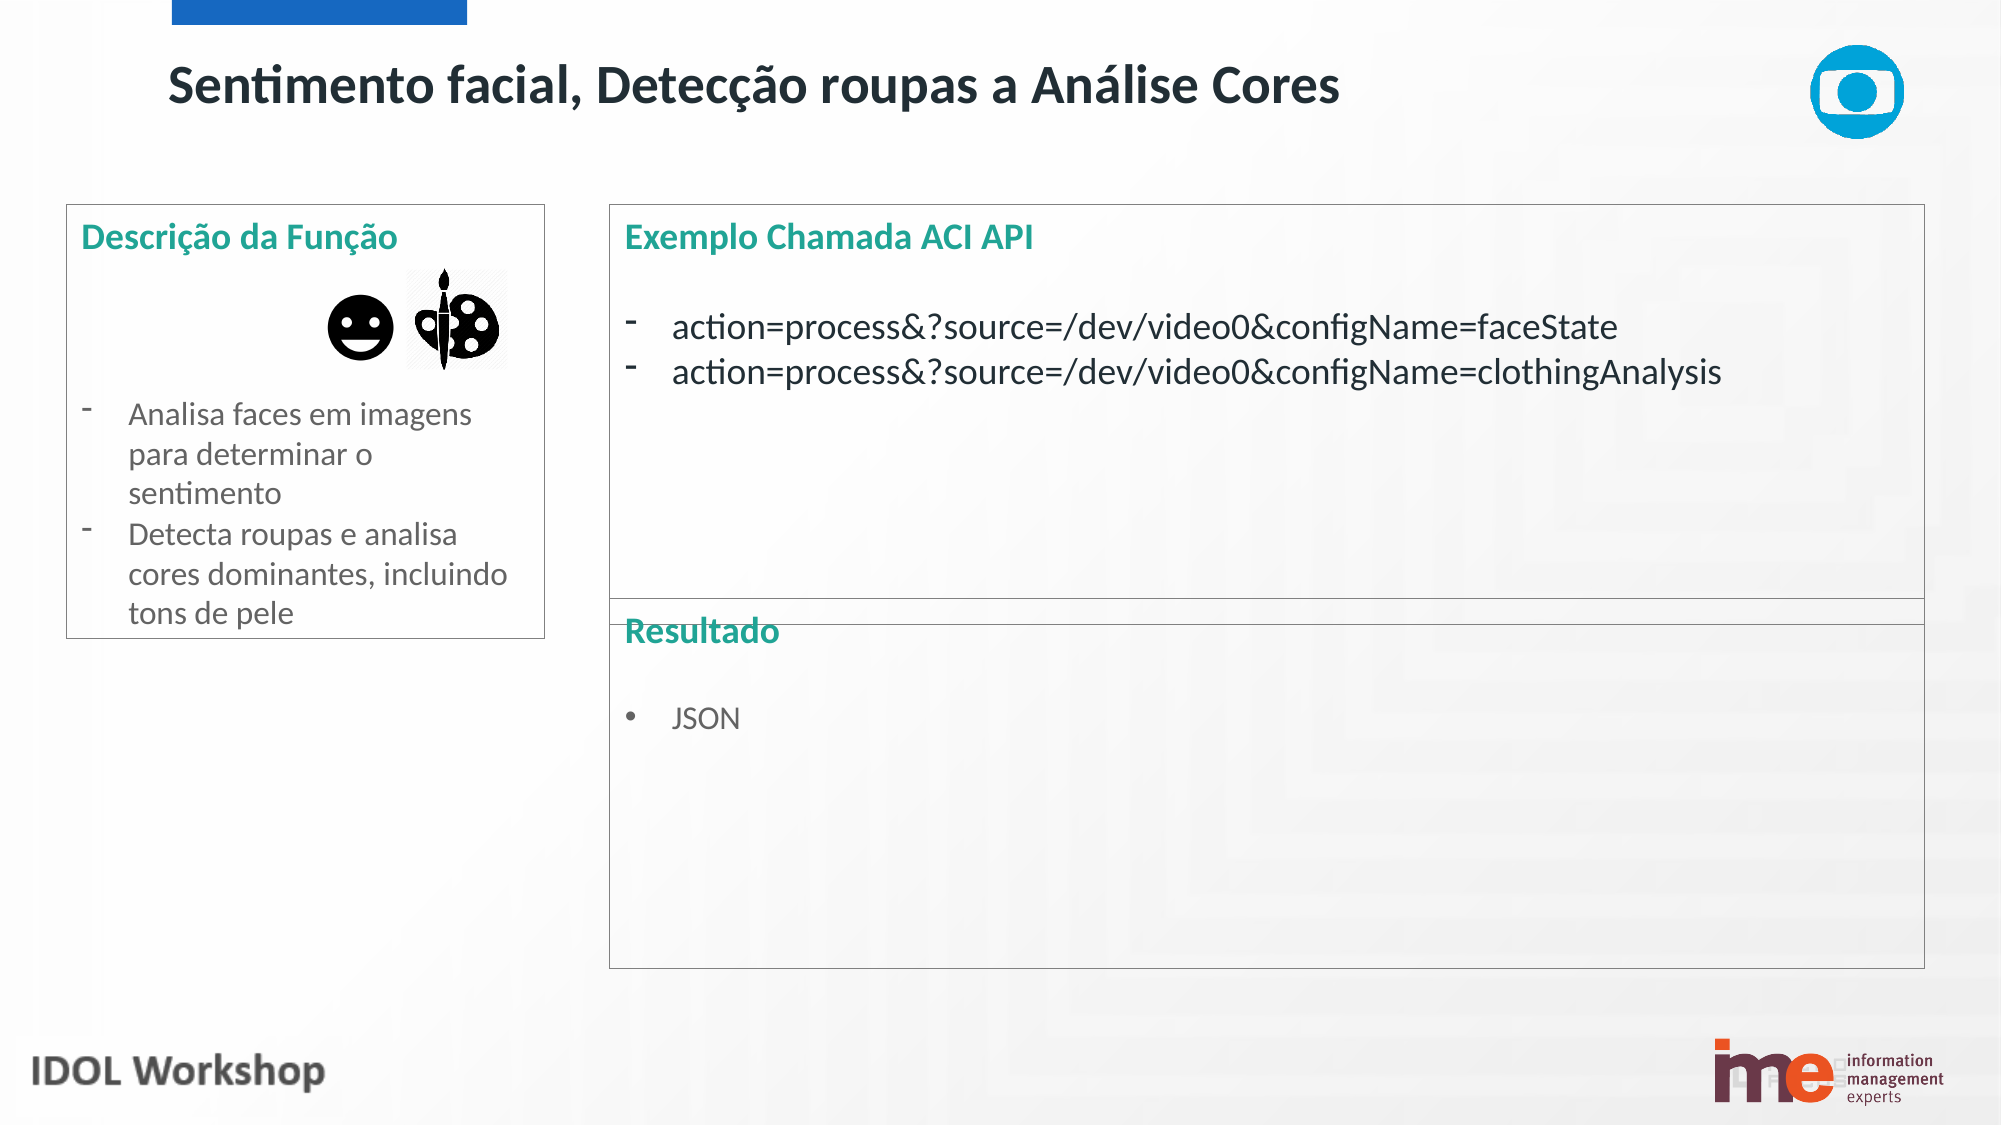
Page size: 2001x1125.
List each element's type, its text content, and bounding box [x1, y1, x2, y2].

title Sentimento facial, Detecção roupas a Análise Cores [153, 48, 1663, 124]
text_box Resultado JSON [609, 598, 1925, 969]
picture [1713, 1036, 1947, 1108]
picture [405, 268, 508, 370]
picture [1789, 37, 1925, 146]
picture [318, 286, 402, 369]
text_box Descrição da Função Analisa faces em imagens para determinar o sentimento Detecta roupas e analisa cores dominantes, incluindo tons de pele [66, 204, 545, 639]
picture [16, 1036, 352, 1117]
text_box Exemplo Chamada ACI API action=process&?source=/dev/video0&configName=faceState action=process&?source=/dev/video0&configName=clothingAnalysis [609, 204, 1925, 598]
